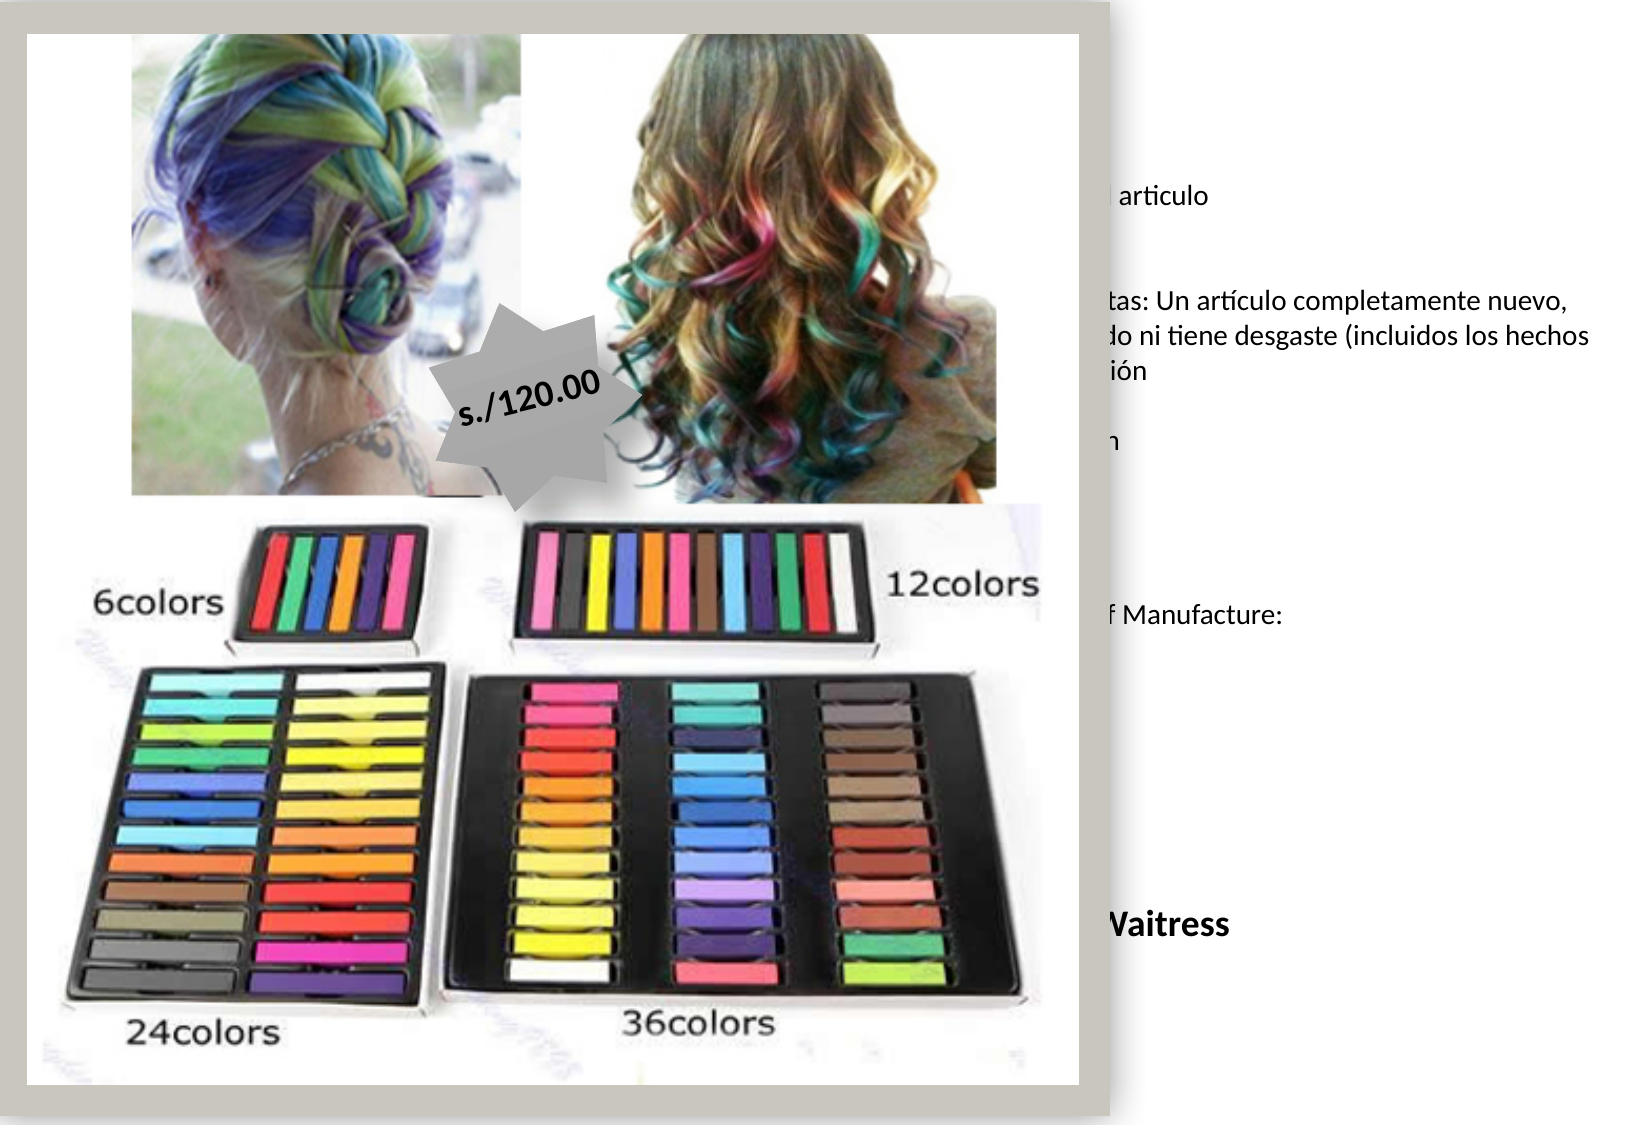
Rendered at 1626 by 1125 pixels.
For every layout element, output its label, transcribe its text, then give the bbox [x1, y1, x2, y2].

text_box Caracteristicas del articulo Estado: Nuevo con etiquetas: Un artículo completamente nuevo, que no fue utilizado ni tiene desgaste (incluidos los hechos a ... Más información Material: Mezcla de algodón Marca: Sin marca Patrón: Soild&Checked Country/Region of Manufacture: China Sexo: Unisex Color: Negro Tamaño: Talla única [1138, 168, 1625, 883]
picture [27, 33, 1079, 1085]
text_box Women Vintage Retro Bowknot Bib Apron Dress Kitchen Cooking Waitress Restaurant [1138, 891, 1315, 997]
